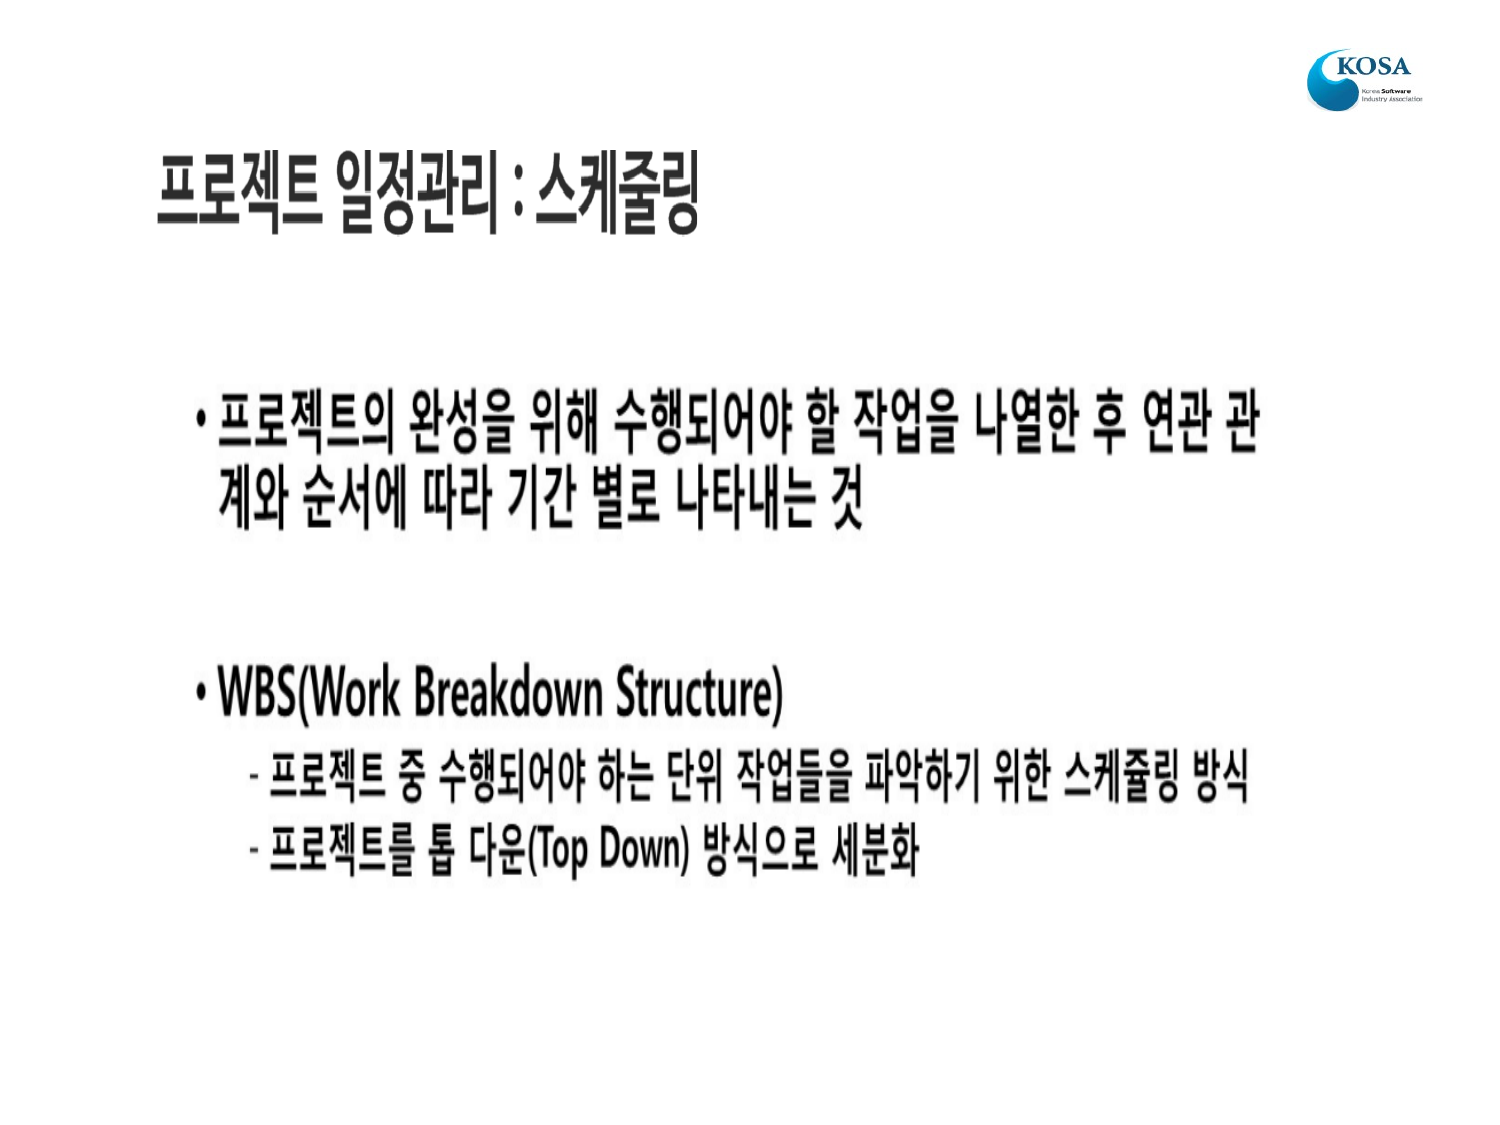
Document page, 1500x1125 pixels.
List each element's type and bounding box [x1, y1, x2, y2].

text_box [194, 383, 1268, 889]
text_box [157, 149, 698, 237]
picture [1306, 48, 1423, 112]
